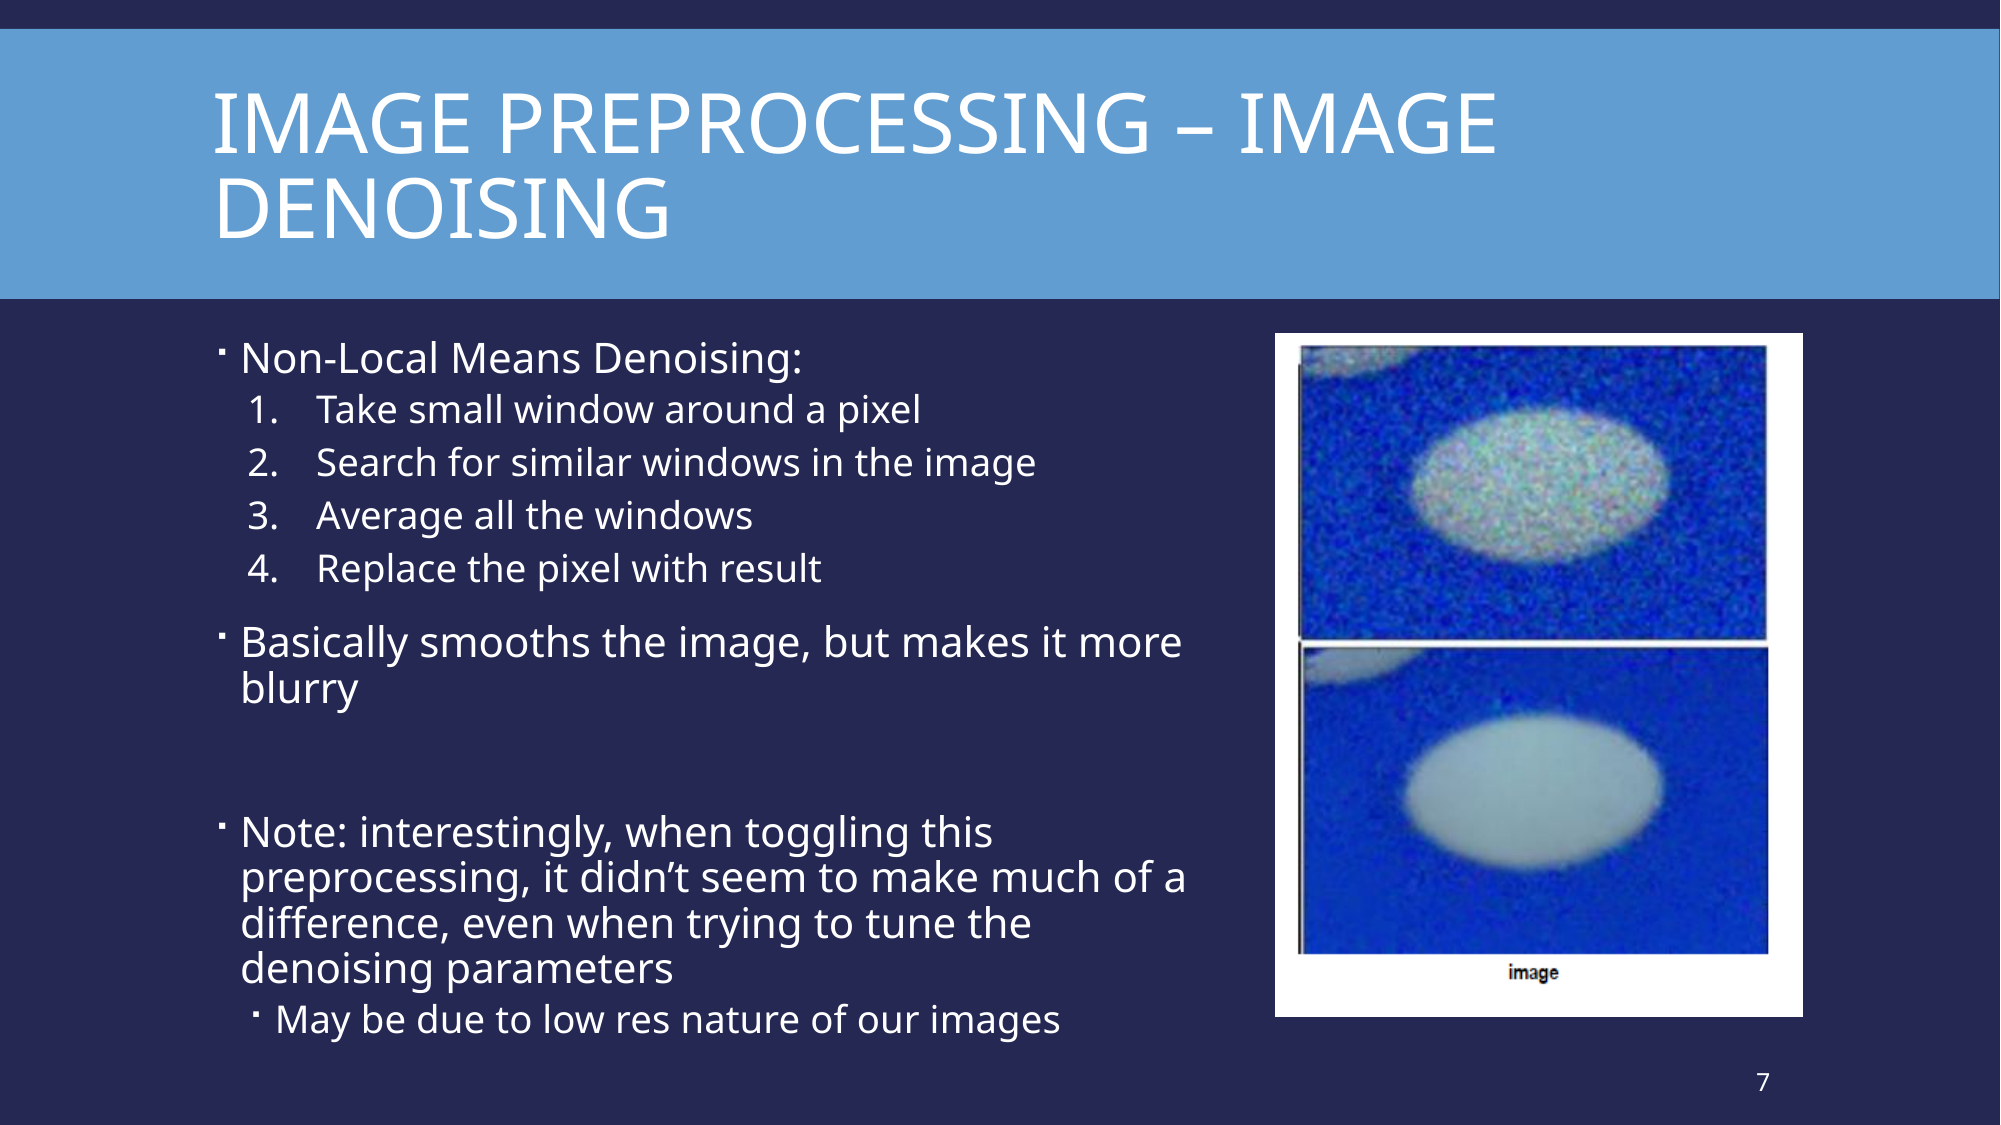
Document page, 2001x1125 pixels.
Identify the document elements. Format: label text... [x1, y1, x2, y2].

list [1275, 333, 1803, 1017]
list Non-Local Means Denoising: Take small window around a pixel Search for similar windows in the image Average all the windows Replace the pixel with result Basically smooths the image, but makes it more blurry Note: interestingly, when toggling this preprocessing, it didn’t seem to make much of a difference, even when trying to tune the denoising parameters May be due to low res nature of our images [197, 329, 1228, 1054]
slide_number 7 [1748, 1053, 1904, 1114]
title Image preprocessing – image denoising [197, 46, 1904, 295]
